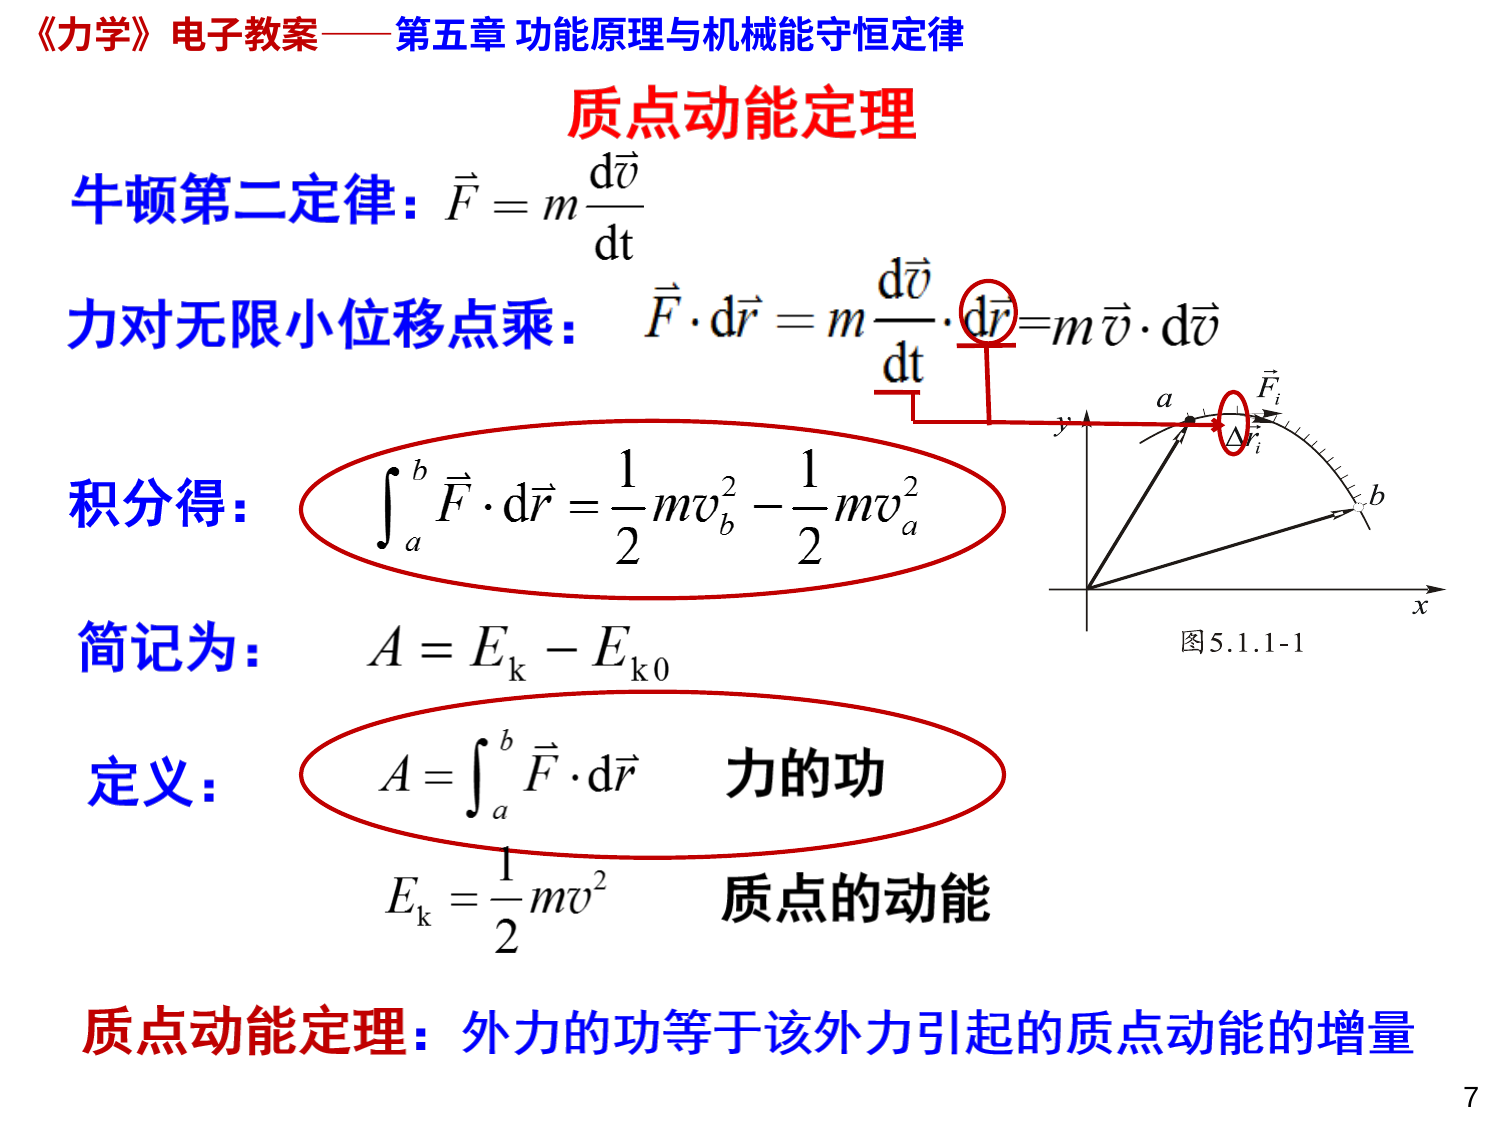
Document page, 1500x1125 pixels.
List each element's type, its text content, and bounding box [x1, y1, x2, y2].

picture [0, 257, 1495, 669]
text_box [480, 418, 825, 430]
text_box [306, 465, 343, 555]
text_box [655, 689, 915, 829]
text_box [934, 454, 1006, 565]
picture [46, 975, 1448, 1093]
picture [348, 432, 930, 575]
slide_number 7 [1143, 1070, 1495, 1114]
picture [40, 597, 319, 710]
text_box [298, 725, 364, 825]
picture [52, 727, 283, 845]
text_box [923, 719, 1007, 830]
picture [34, 437, 302, 583]
picture [529, 54, 963, 179]
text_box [0, 136, 653, 270]
text_box [442, 583, 862, 601]
picture [348, 597, 683, 714]
picture [369, 716, 1025, 965]
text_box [873, 341, 1226, 426]
